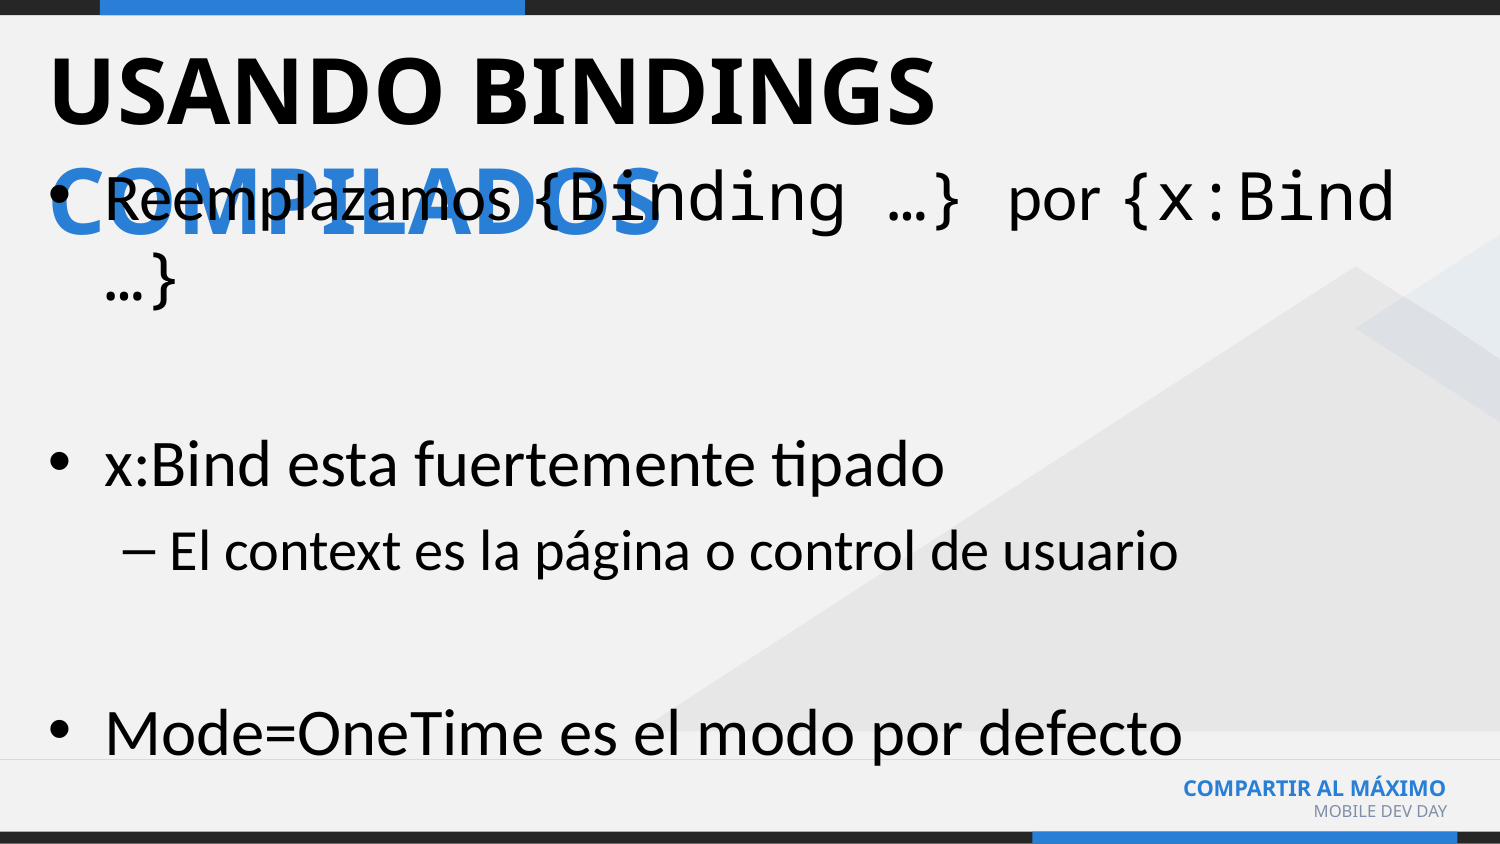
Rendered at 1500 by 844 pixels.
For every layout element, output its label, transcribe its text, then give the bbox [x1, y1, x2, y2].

list Reemplazamos {Binding …} por {x:Bind …} x:Bind esta fuertemente tipado El context es la página o control de usuario Mode=OneTime es el modo por defecto [33, 146, 1467, 715]
title USANDO BINDINGS COMPILADOS [33, 25, 1467, 146]
